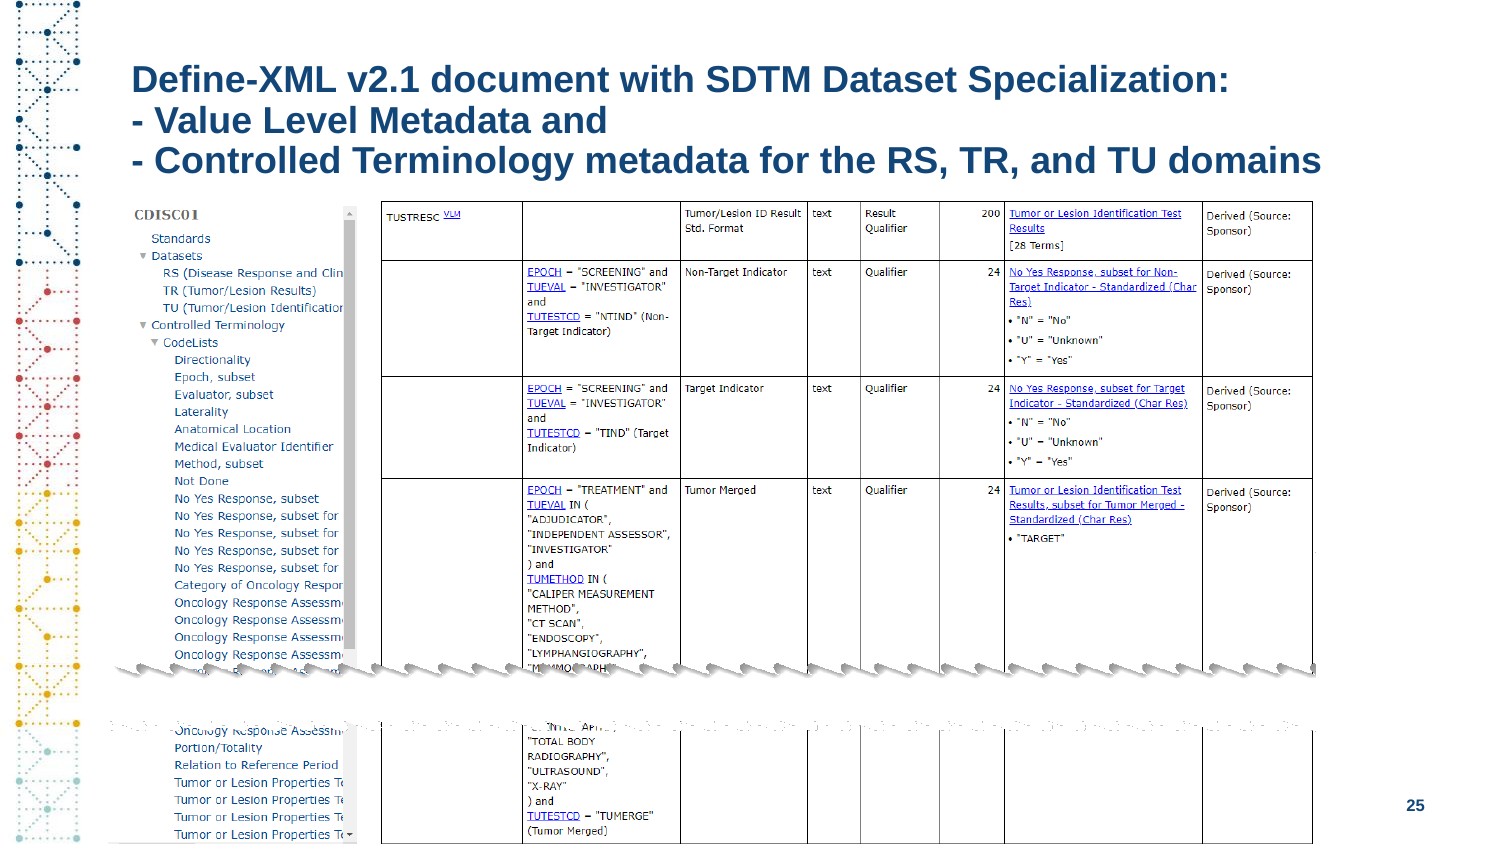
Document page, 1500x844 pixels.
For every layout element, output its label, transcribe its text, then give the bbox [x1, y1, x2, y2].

slide_number 25 [1374, 782, 1425, 827]
picture [0, 0, 1500, 844]
title Define-XML v2.1 document with SDTM Dataset Specialization: - Value Level Metadata and - Controlled Terminology metadata for the RS, TR, and TU domains [131, 39, 1426, 203]
